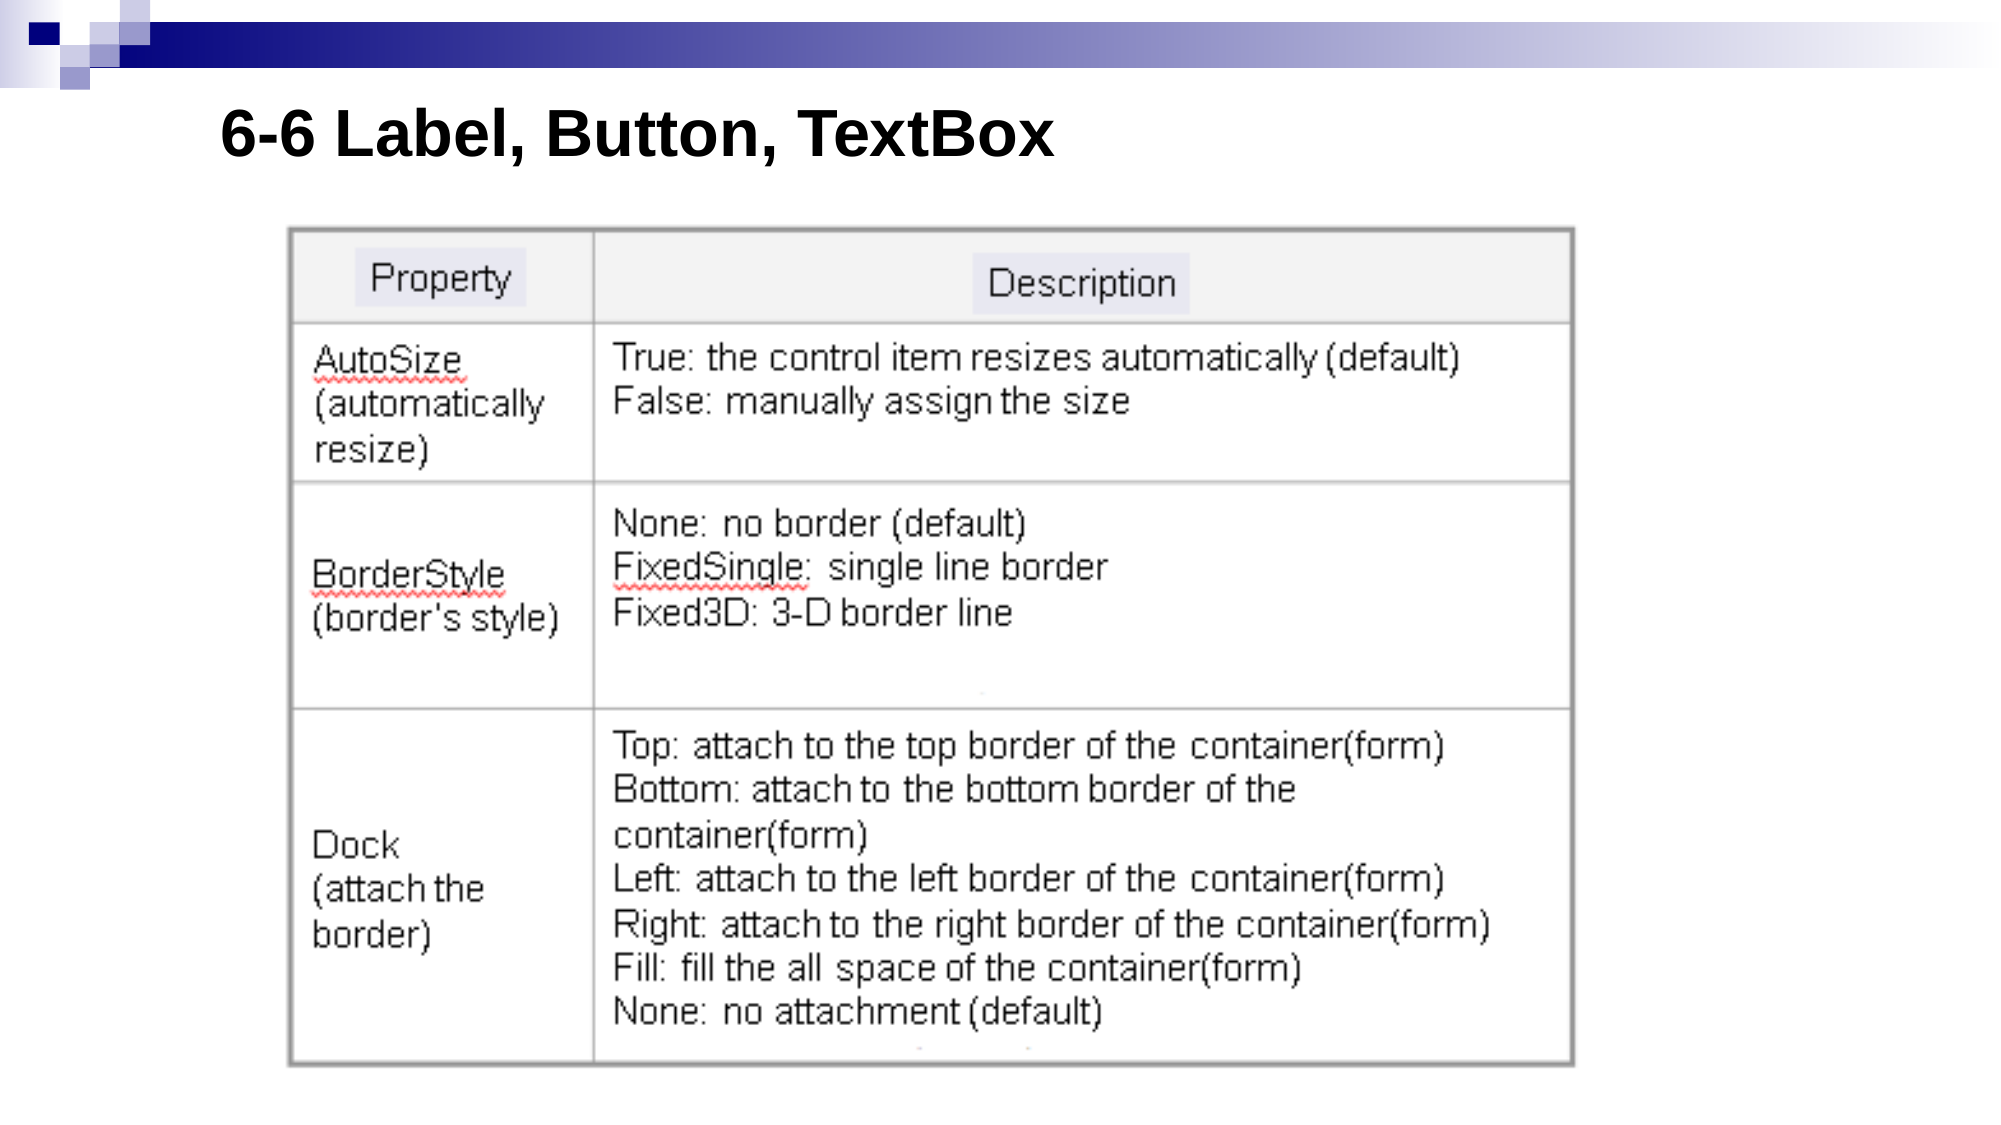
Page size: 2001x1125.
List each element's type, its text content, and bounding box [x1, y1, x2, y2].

picture [282, 223, 1586, 1076]
title 6-6 Label, Button, TextBox [205, 70, 1213, 189]
